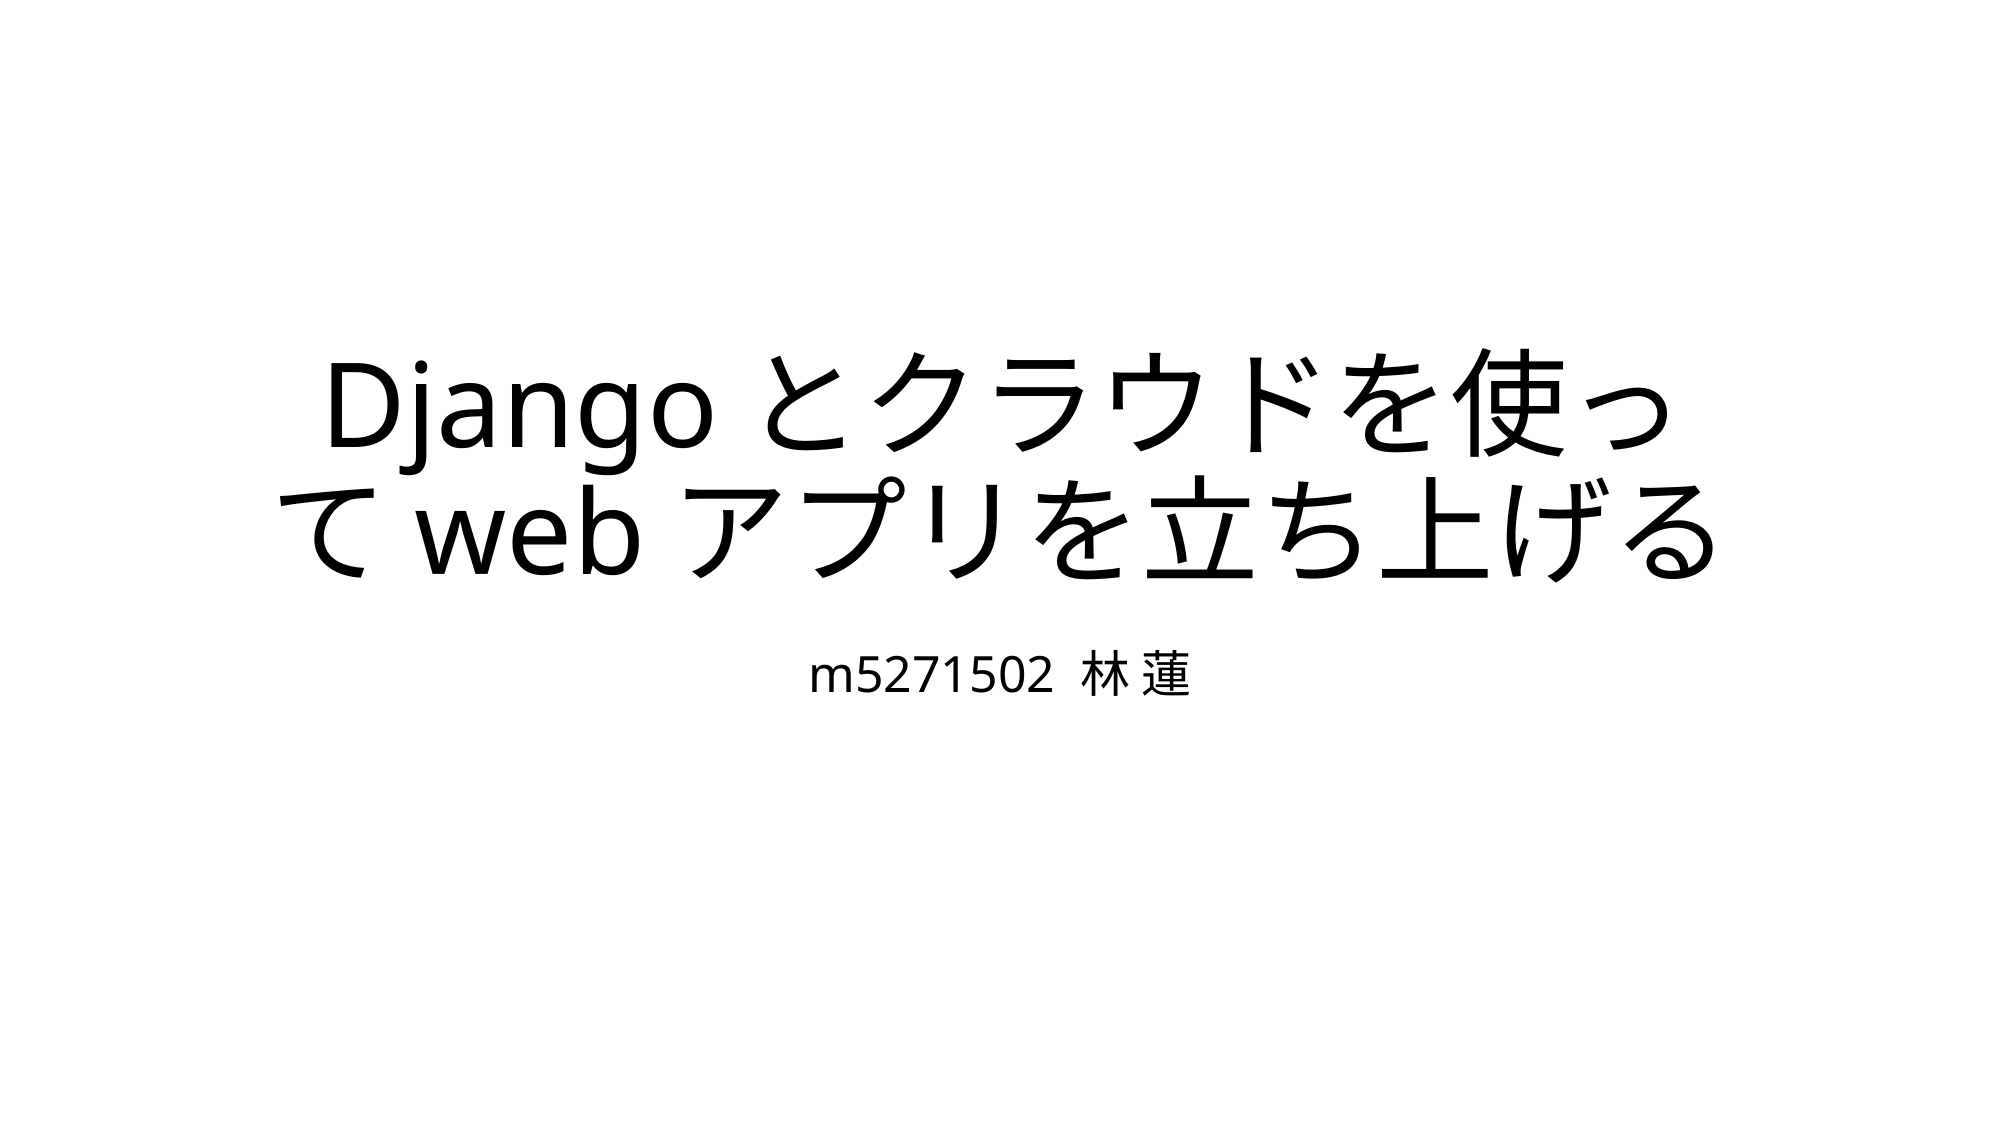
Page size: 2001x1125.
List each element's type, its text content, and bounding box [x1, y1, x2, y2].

title Djangoとクラウドを使ってwebアプリを立ち上げる [249, 216, 1750, 608]
subtitle m5271502 林 蓮 [249, 641, 1750, 914]
